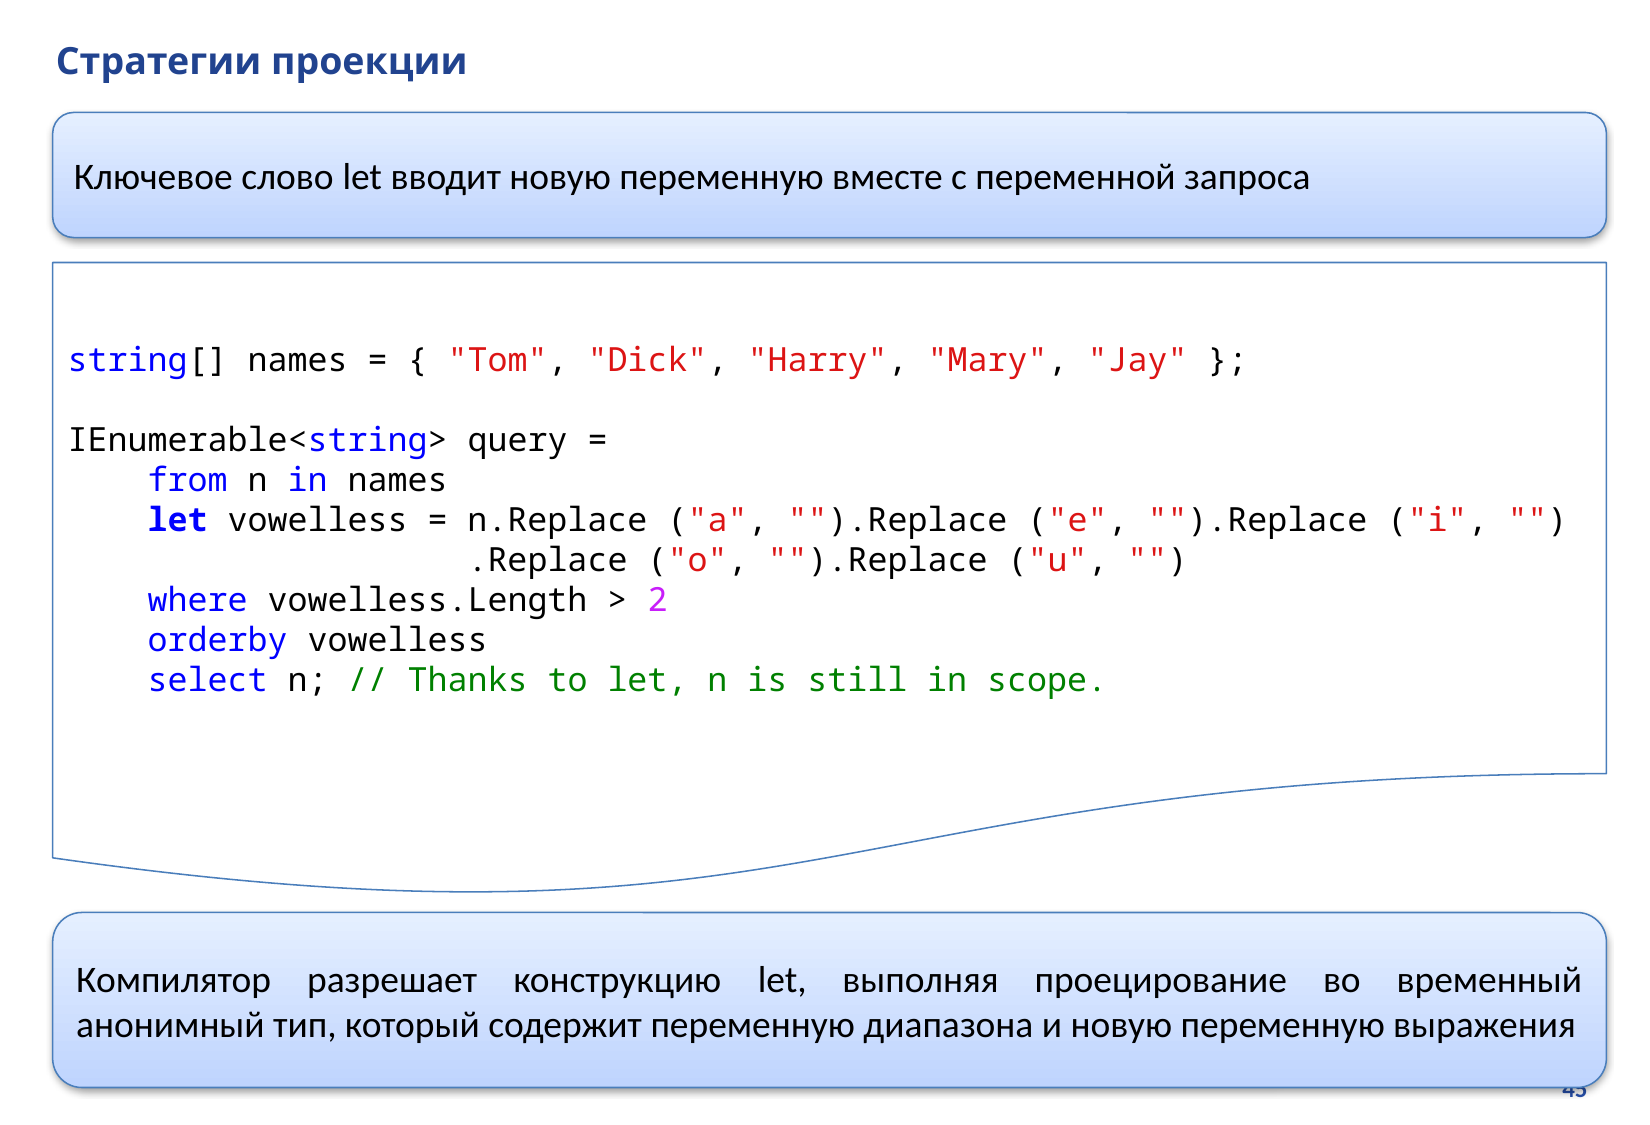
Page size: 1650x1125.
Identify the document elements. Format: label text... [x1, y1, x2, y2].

text_box Компилятор разрешает конструкцию let, выполняя проецирование во временный анонимный тип, который содержит переменную диапазона и новую переменную выражения [51, 911, 1608, 1089]
text_box Ключевое слово let вводит новую переменную вместе с переменной запроса [51, 111, 1608, 239]
text_box string[] names = { "Tom", "Dick", "Harry", "Mary", "Jay" }; IEnumerable<string> query = from n in names let vowelless = n.Replace ("a", "").Replace ("e", "").Replace ("i", "") .Replace ("o", "").Replace ("u", "") where vowelless.Length > 2 orderby vowelless select n; // Thanks to let, n is still in scope. [51, 261, 1608, 893]
title Стратегии проекции [40, 29, 1616, 90]
